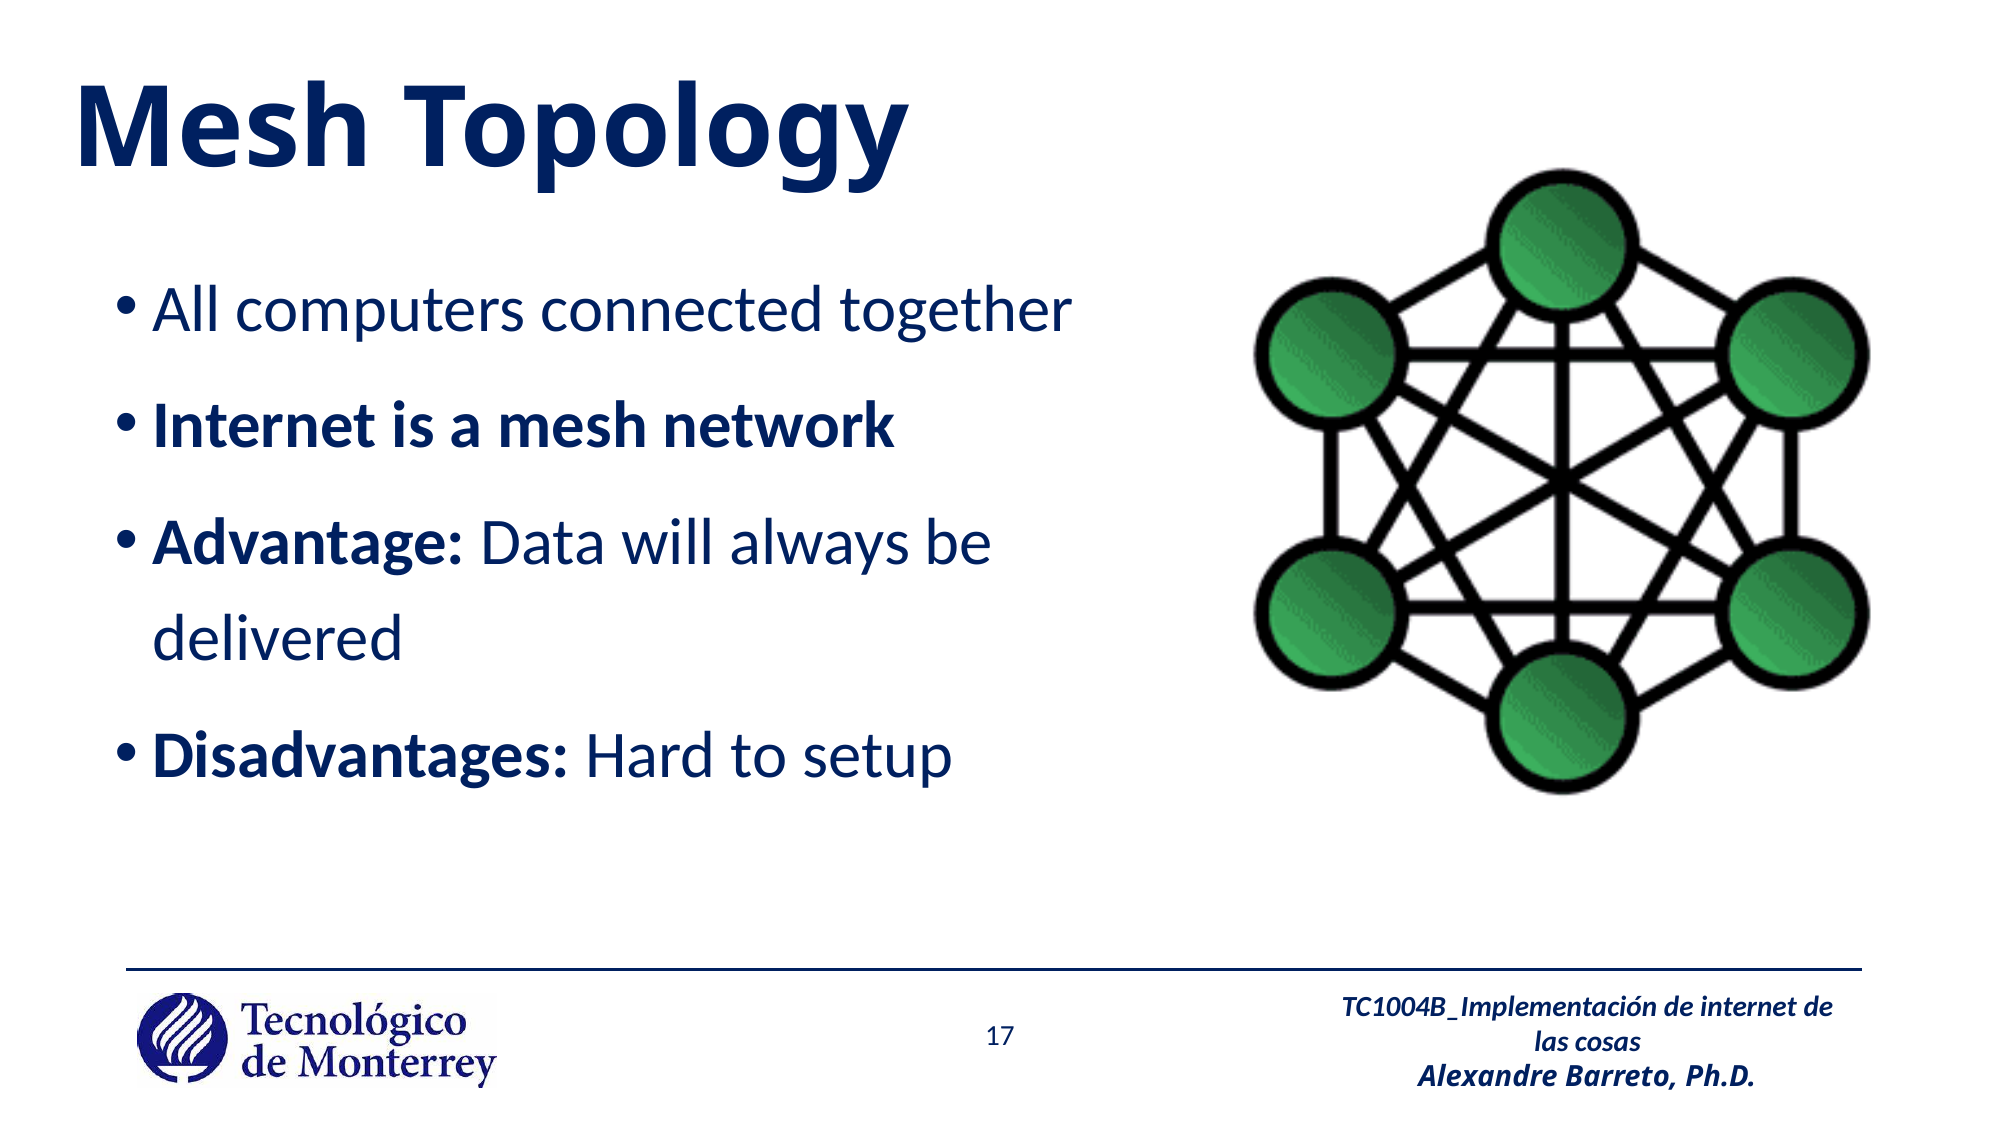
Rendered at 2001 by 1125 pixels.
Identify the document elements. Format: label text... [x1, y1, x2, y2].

picture [137, 993, 497, 1088]
list All computers connected together Internet is a mesh network Advantage: Data will always be delivered Disadvantages: Hard to setup [99, 240, 1231, 885]
picture [1231, 143, 1889, 824]
title Mesh Topology [56, 31, 1782, 230]
